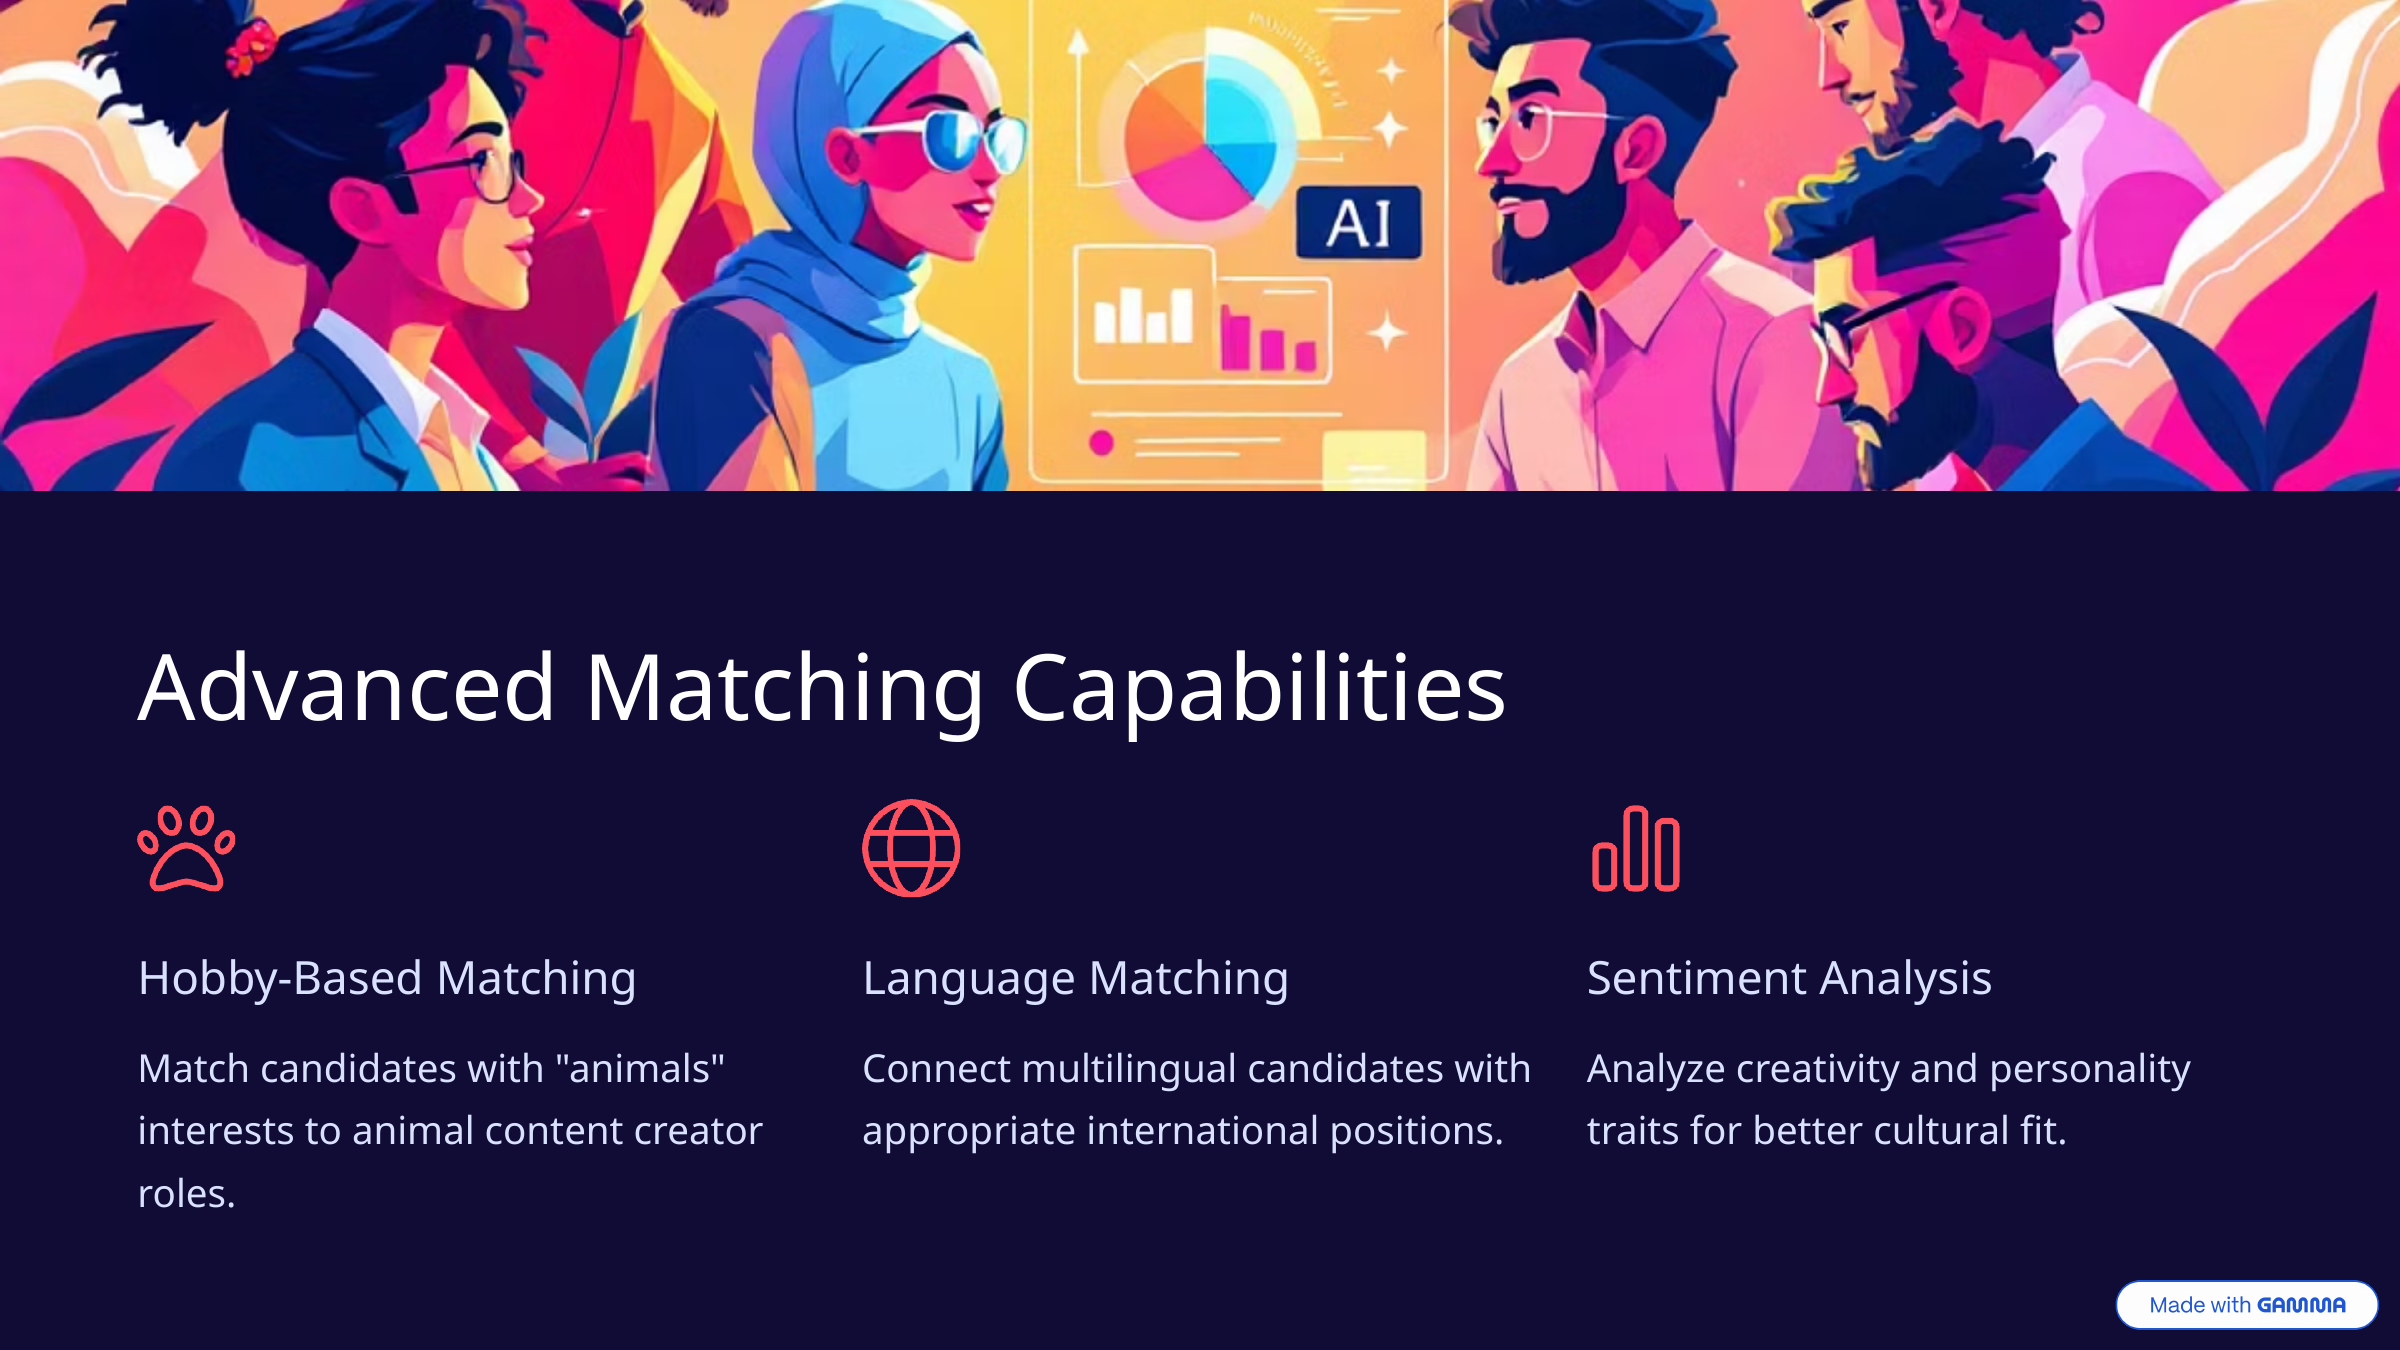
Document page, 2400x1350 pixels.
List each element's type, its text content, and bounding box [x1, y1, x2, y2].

text_box Language Matching [862, 946, 1325, 1004]
text_box Sentiment Analysis [1586, 946, 2049, 1004]
picture [1586, 798, 1686, 898]
text_box Analyze creativity and personality traits for better cultural fit. [1586, 1027, 2263, 1154]
text_box Advanced Matching Capabilities [137, 624, 1462, 741]
text_box Match candidates with "animals" interests to animal content creator roles. [137, 1027, 814, 1217]
text_box Connect multilingual candidates with appropriate international positions. [862, 1027, 1538, 1217]
text_box Hobby-Based Matching [137, 946, 623, 1004]
picture [137, 798, 236, 898]
picture [2106, 1271, 2389, 1339]
picture [0, 0, 2400, 491]
picture [862, 798, 961, 898]
